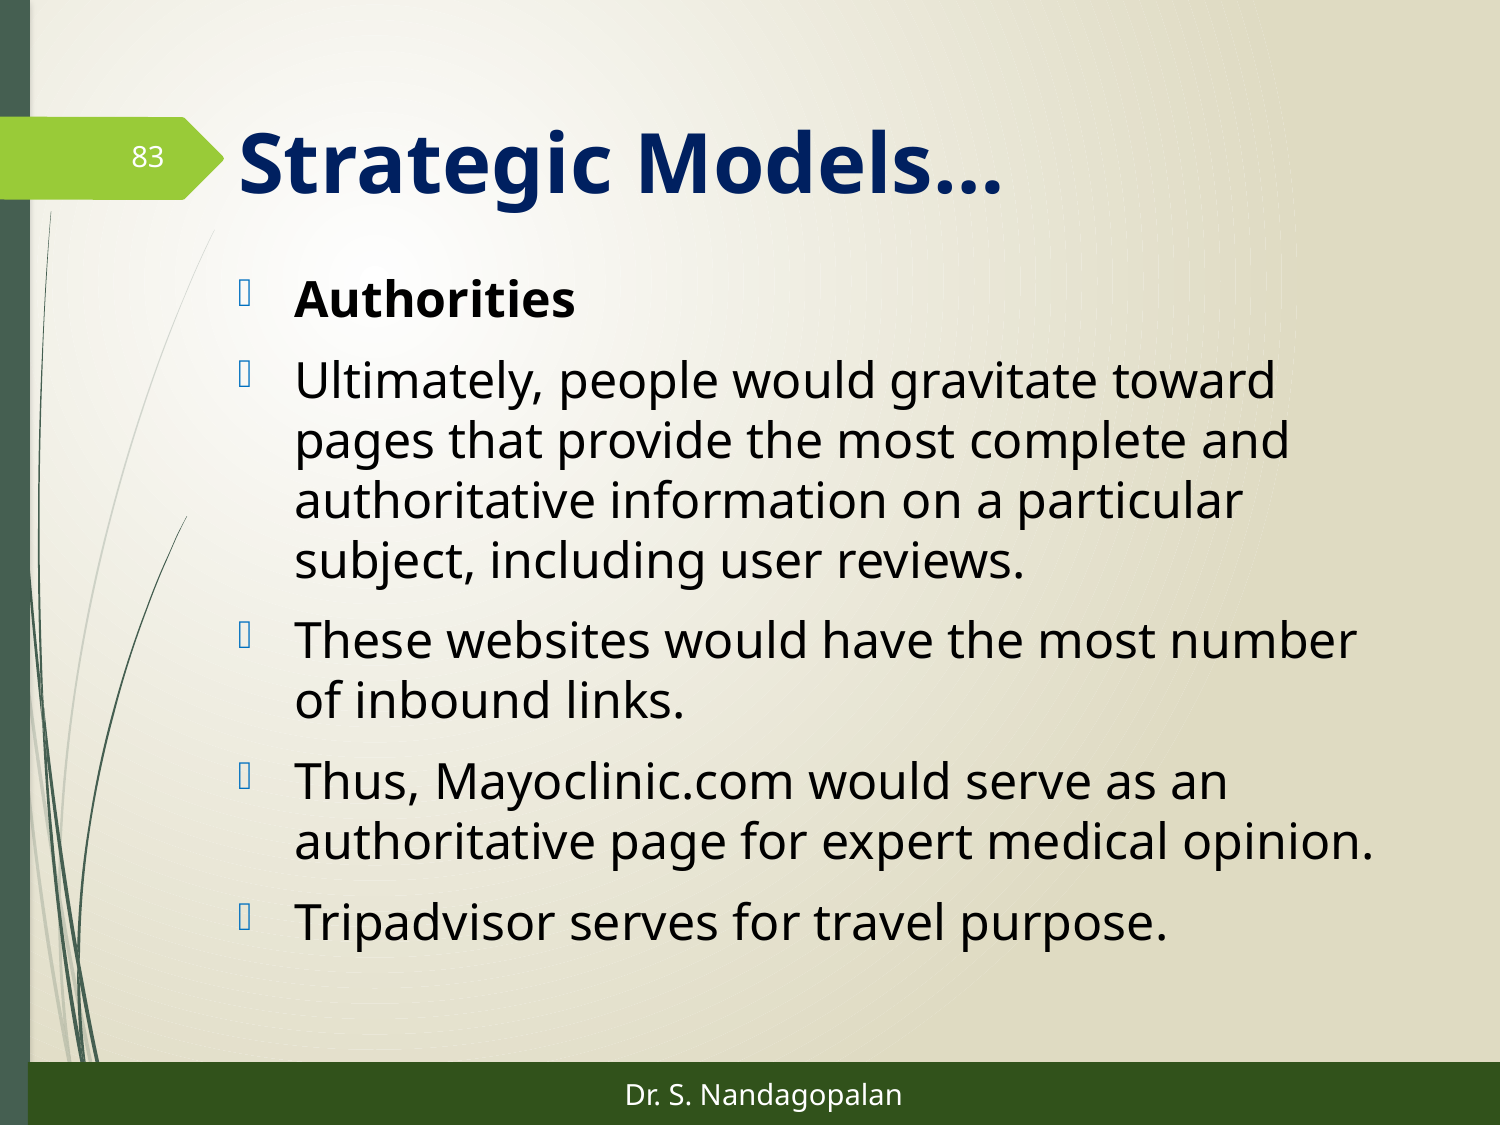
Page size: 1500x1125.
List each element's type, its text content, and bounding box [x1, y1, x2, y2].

slide_number 83 [70, 129, 180, 188]
title Strategic Models… [223, 102, 1400, 249]
list Authorities Ultimately, people would gravitate toward pages that provide the most complete and authoritative information on a particular subject, including user reviews. These websites would have the most number of inbound links. Thus, Mayoclinic.com would serve as an authoritative page for expert medical opinion. Tripadvisor serves for travel purpose. [222, 259, 1400, 1031]
